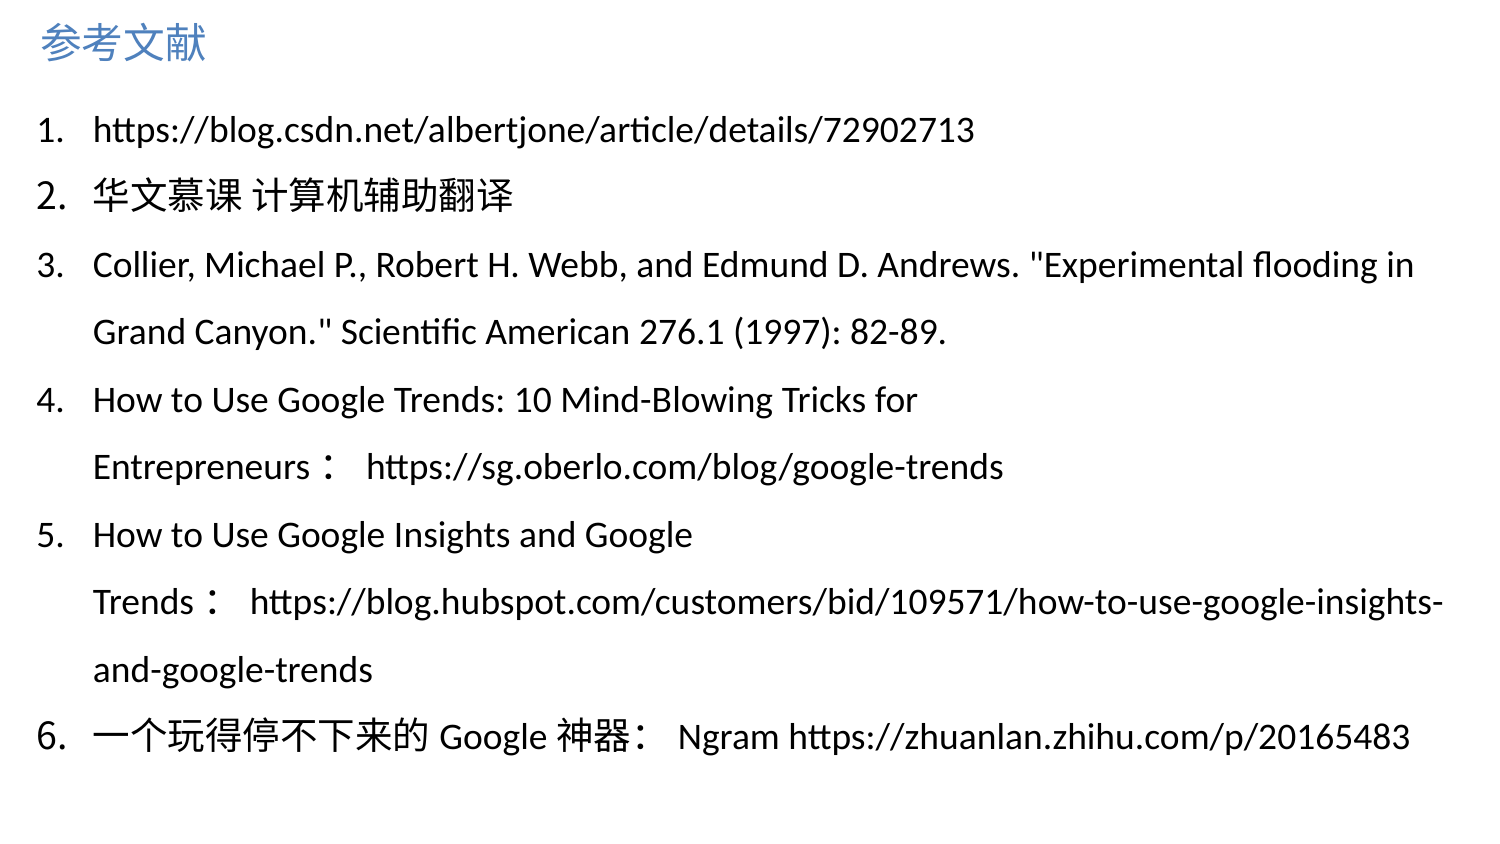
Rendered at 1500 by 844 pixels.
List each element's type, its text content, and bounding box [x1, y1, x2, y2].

text_box 参考文献 [25, 9, 223, 74]
text_box https://blog.csdn.net/albertjone/article/details/72902713 华文慕课 计算机辅助翻译 Collier, Michael P., Robert H. Webb, and Edmund D. Andrews. "Experimental flooding in Grand Canyon." Scientific American 276.1 (1997): 82-89. How to Use Google Trends: 10 Mind-Blowing Tricks for Entrepreneurs：https://sg.oberlo.com/blog/google-trends How to Use Google Insights and Google Trends：https://blog.hubspot.com/customers/bid/109571/how-to-use-google-insights-and-google-trends 一个玩得停不下来的Google神器：Ngram https://zhuanlan.zhihu.com/p/20165483 [21, 74, 1498, 765]
